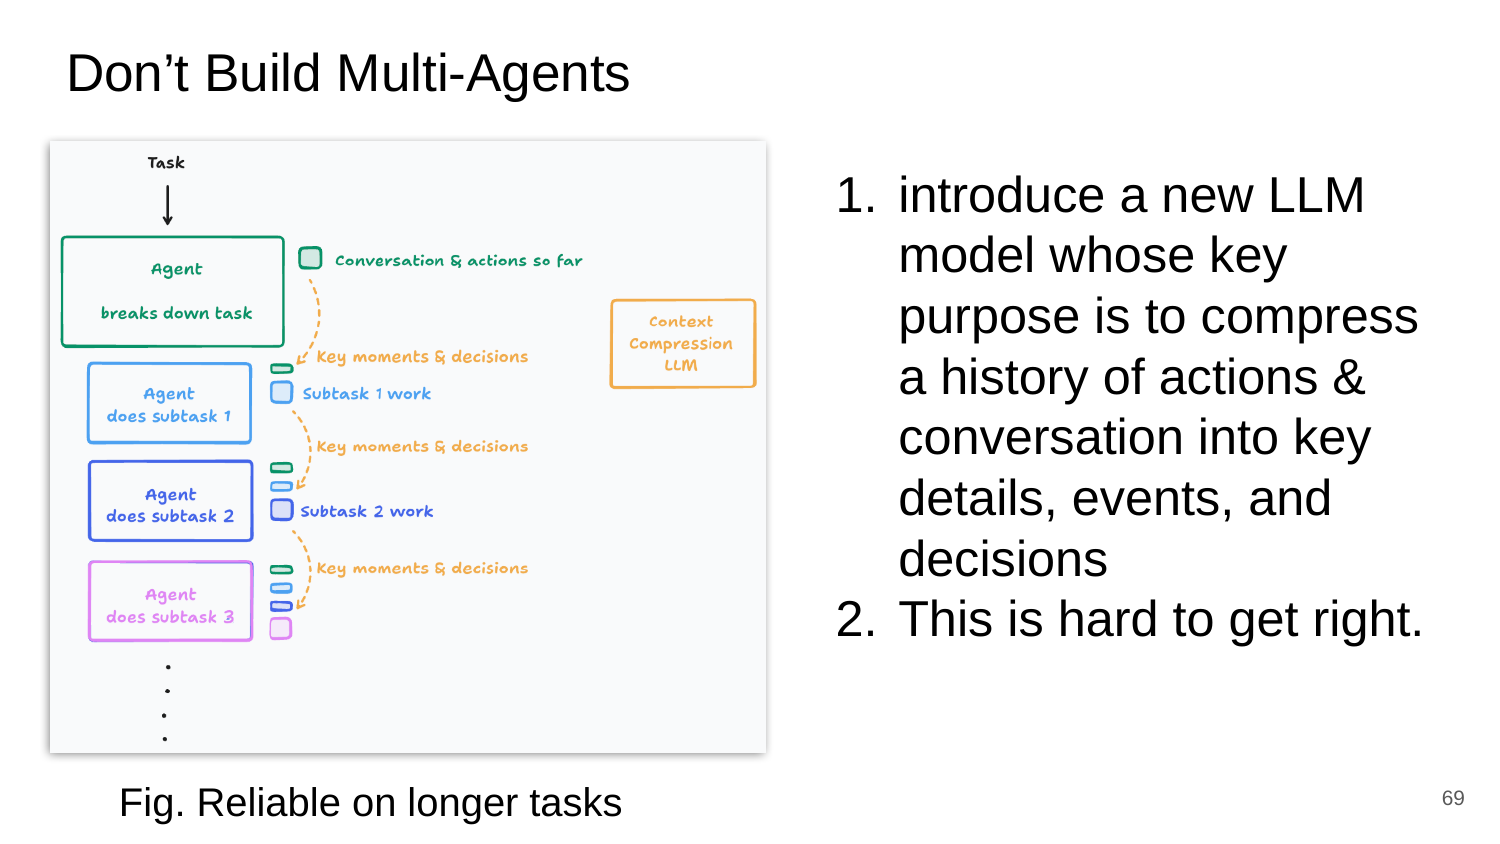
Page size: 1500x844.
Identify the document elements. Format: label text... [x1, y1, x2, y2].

picture [49, 141, 766, 753]
slide_number ‹#› [1389, 764, 1480, 830]
title Fig. Reliable on longer tasks [103, 761, 679, 844]
title Don’t Build Multi-Agents [51, 23, 1449, 117]
title introduce a new LLM model whose key purpose is to compress a history of actions & conversation into key details, events, and decisions This is hard to get right. [808, 146, 1449, 788]
